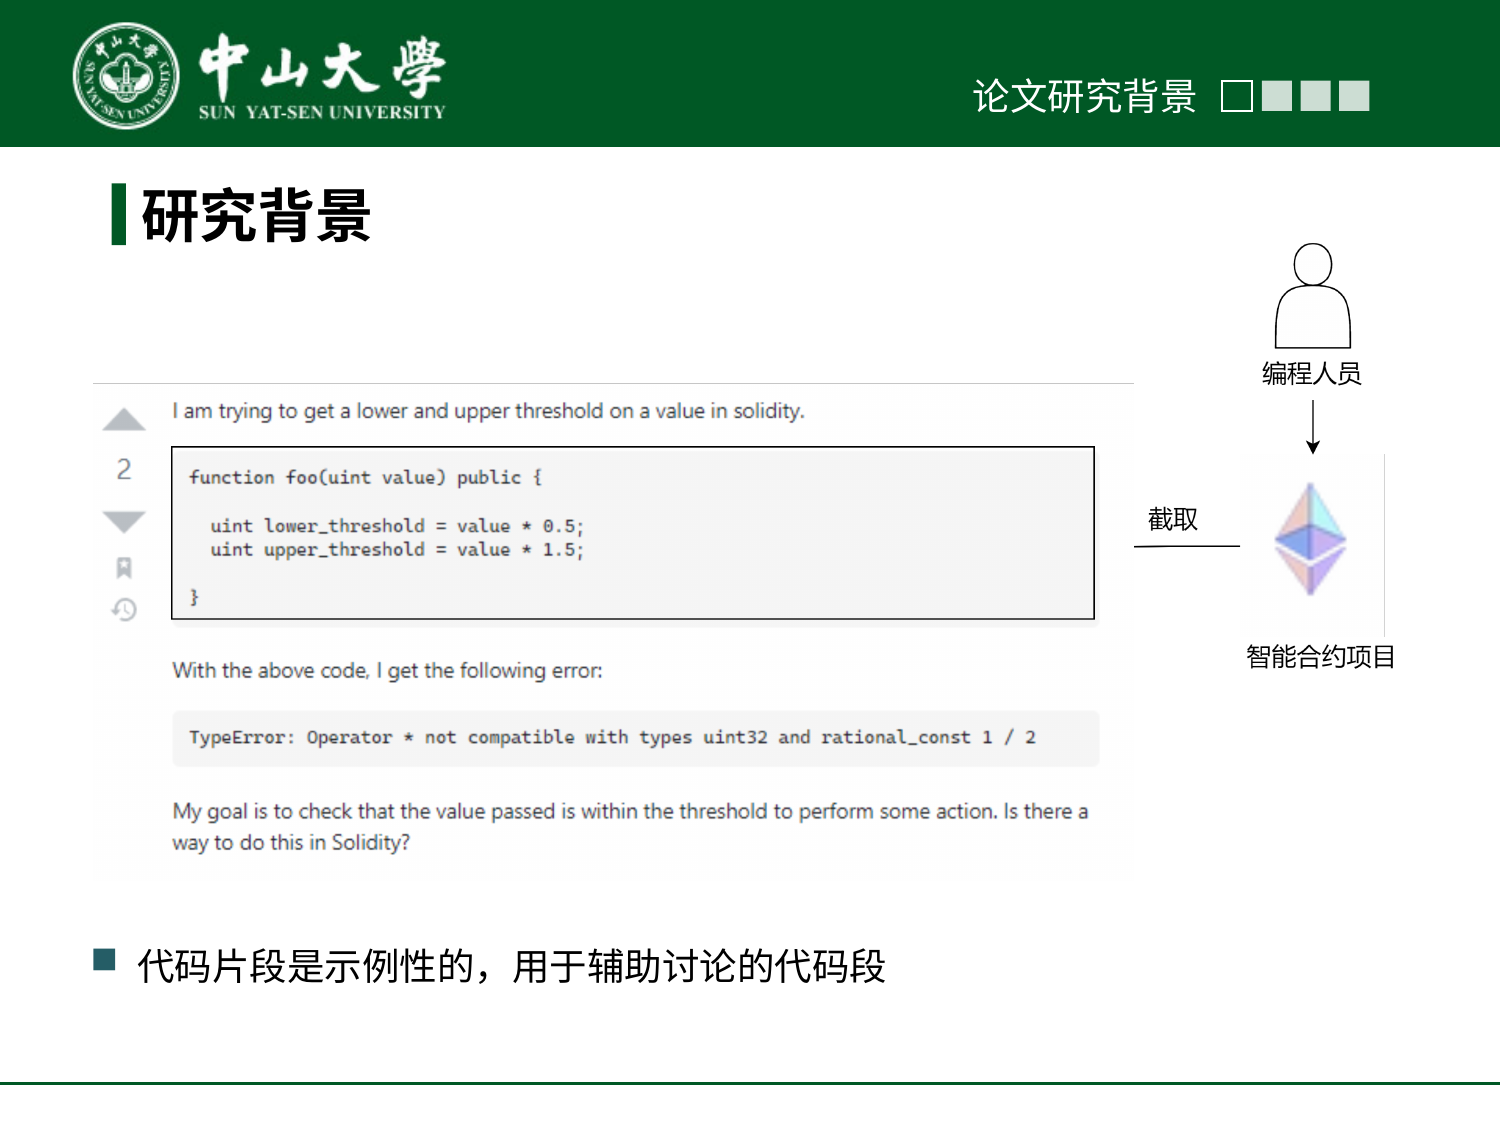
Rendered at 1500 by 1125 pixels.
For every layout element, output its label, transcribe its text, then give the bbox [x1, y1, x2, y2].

text_box 研究背景 [126, 171, 389, 227]
text_box 代码片段是示例性的，用于辅助讨论的代码段 [75, 920, 1457, 1010]
text_box [1221, 80, 1253, 112]
text_box [111, 182, 127, 227]
text_box [1338, 80, 1370, 112]
picture [77, 227, 1423, 898]
picture [45, 0, 465, 147]
text_box 论文研究背景 [957, 65, 1213, 126]
text_box [1261, 80, 1293, 112]
text_box [1299, 80, 1332, 112]
text_box [0, 0, 1500, 148]
